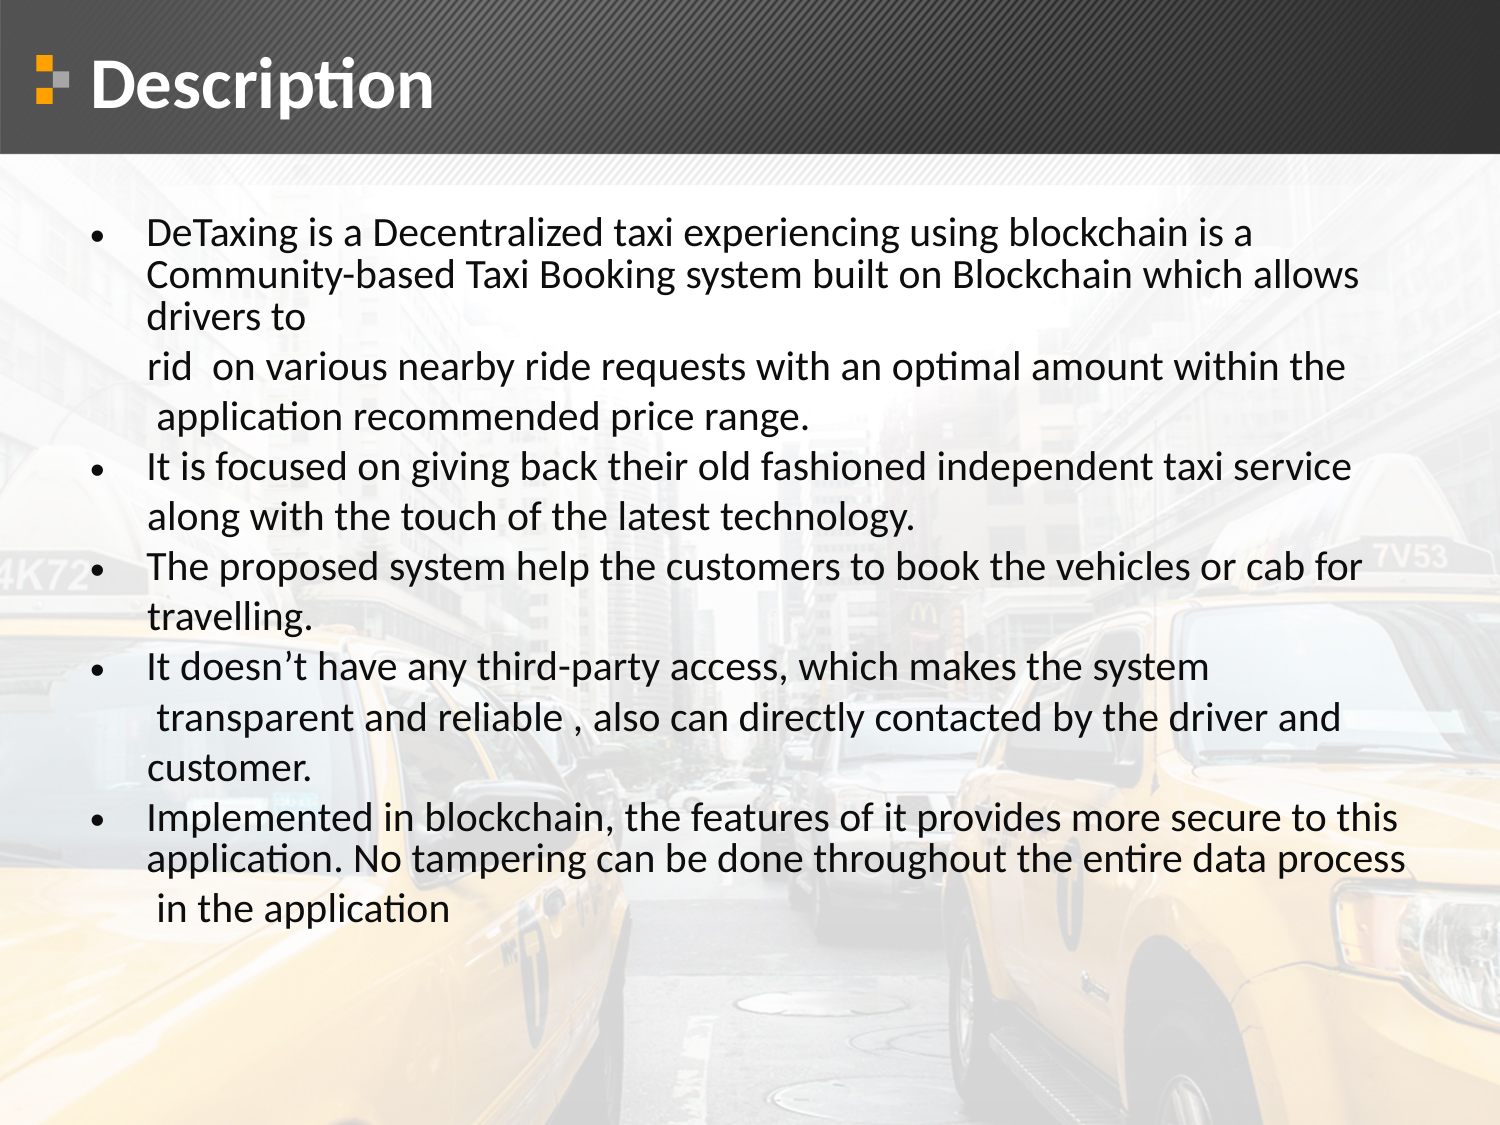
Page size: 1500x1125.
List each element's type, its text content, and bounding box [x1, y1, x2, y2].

picture [0, 0, 1500, 1125]
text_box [28, 62, 78, 97]
list DeTaxing is a Decentralized taxi experiencing using blockchain is a Community-based Taxi Booking system built on Blockchain which allows drivers to rid on various nearby ride requests with an optimal amount within the application recommended price range. It is focused on giving back their old fashioned independent taxi service along with the touch of the latest technology. The proposed system help the customers to book the vehicles or cab for travelling. It doesn’t have any third-party access, which makes the system transparent and reliable , also can directly contacted by the driver and customer. Implemented in blockchain, the features of it provides more secure to this application. No tampering can be done throughout the entire data process in the application [75, 208, 1425, 1047]
title Description [75, 14, 1425, 145]
